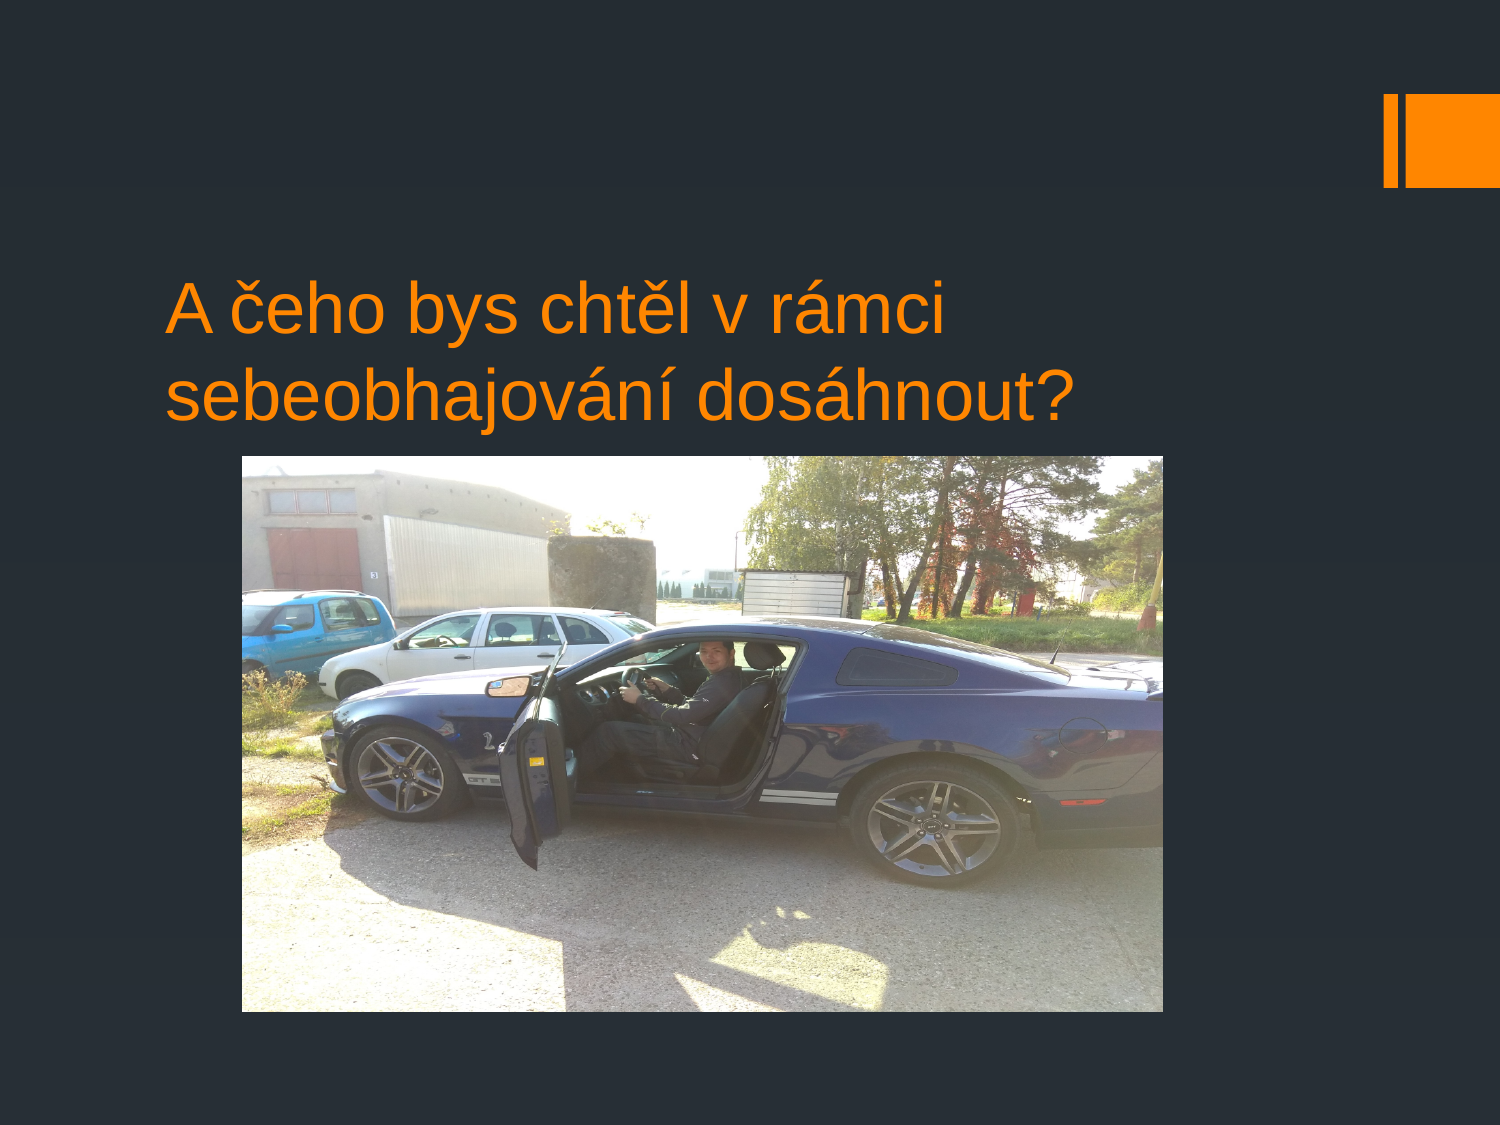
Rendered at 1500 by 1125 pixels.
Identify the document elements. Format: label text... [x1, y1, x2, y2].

title A čeho bys chtěl v rámci sebeobhajování dosáhnout? [150, 253, 1350, 443]
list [241, 455, 1164, 1012]
